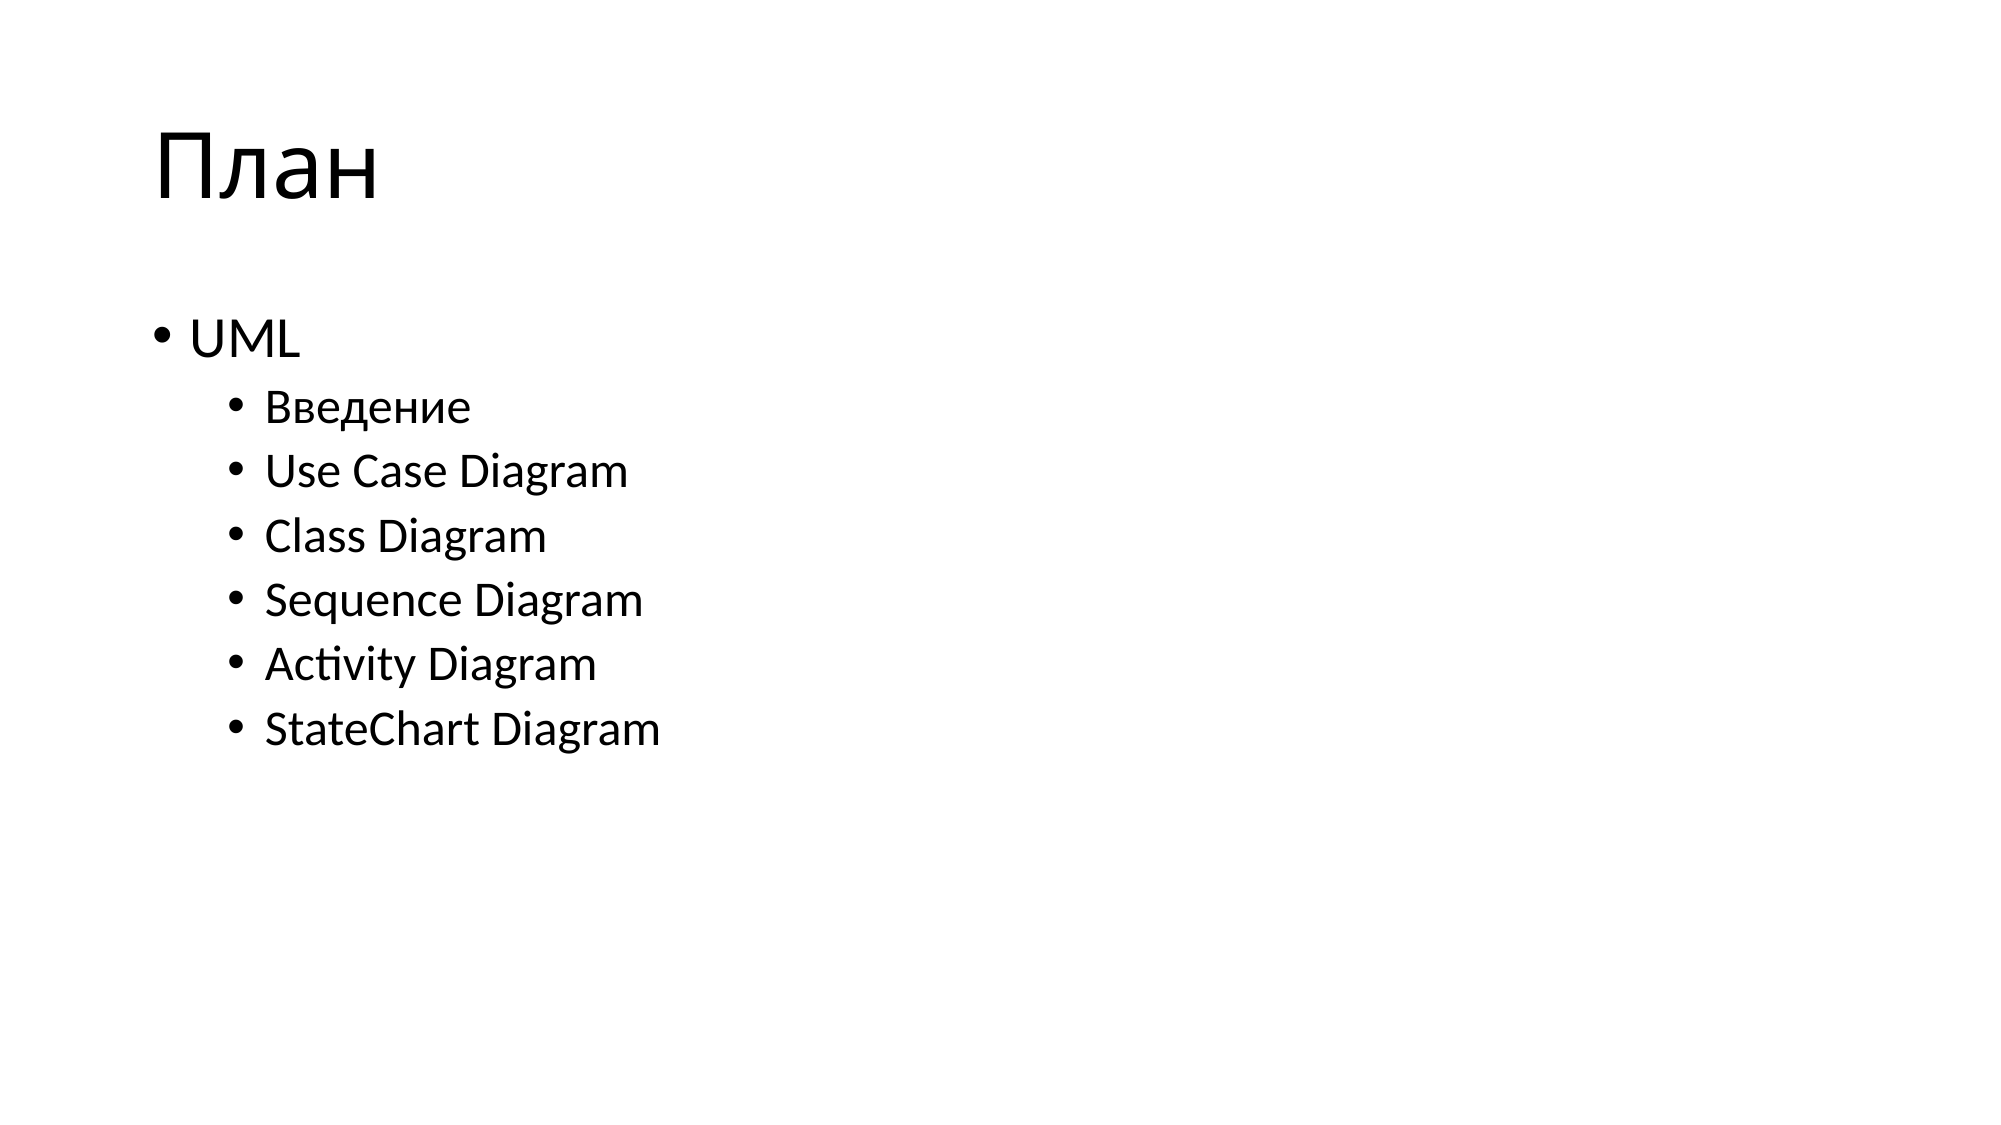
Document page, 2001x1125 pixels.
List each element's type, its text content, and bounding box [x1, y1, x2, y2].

list UML Введение Use Case Diagram Class Diagram Sequence Diagram Activity Diagram StateChart Diagram [137, 299, 1863, 1014]
title План [137, 59, 1863, 278]
